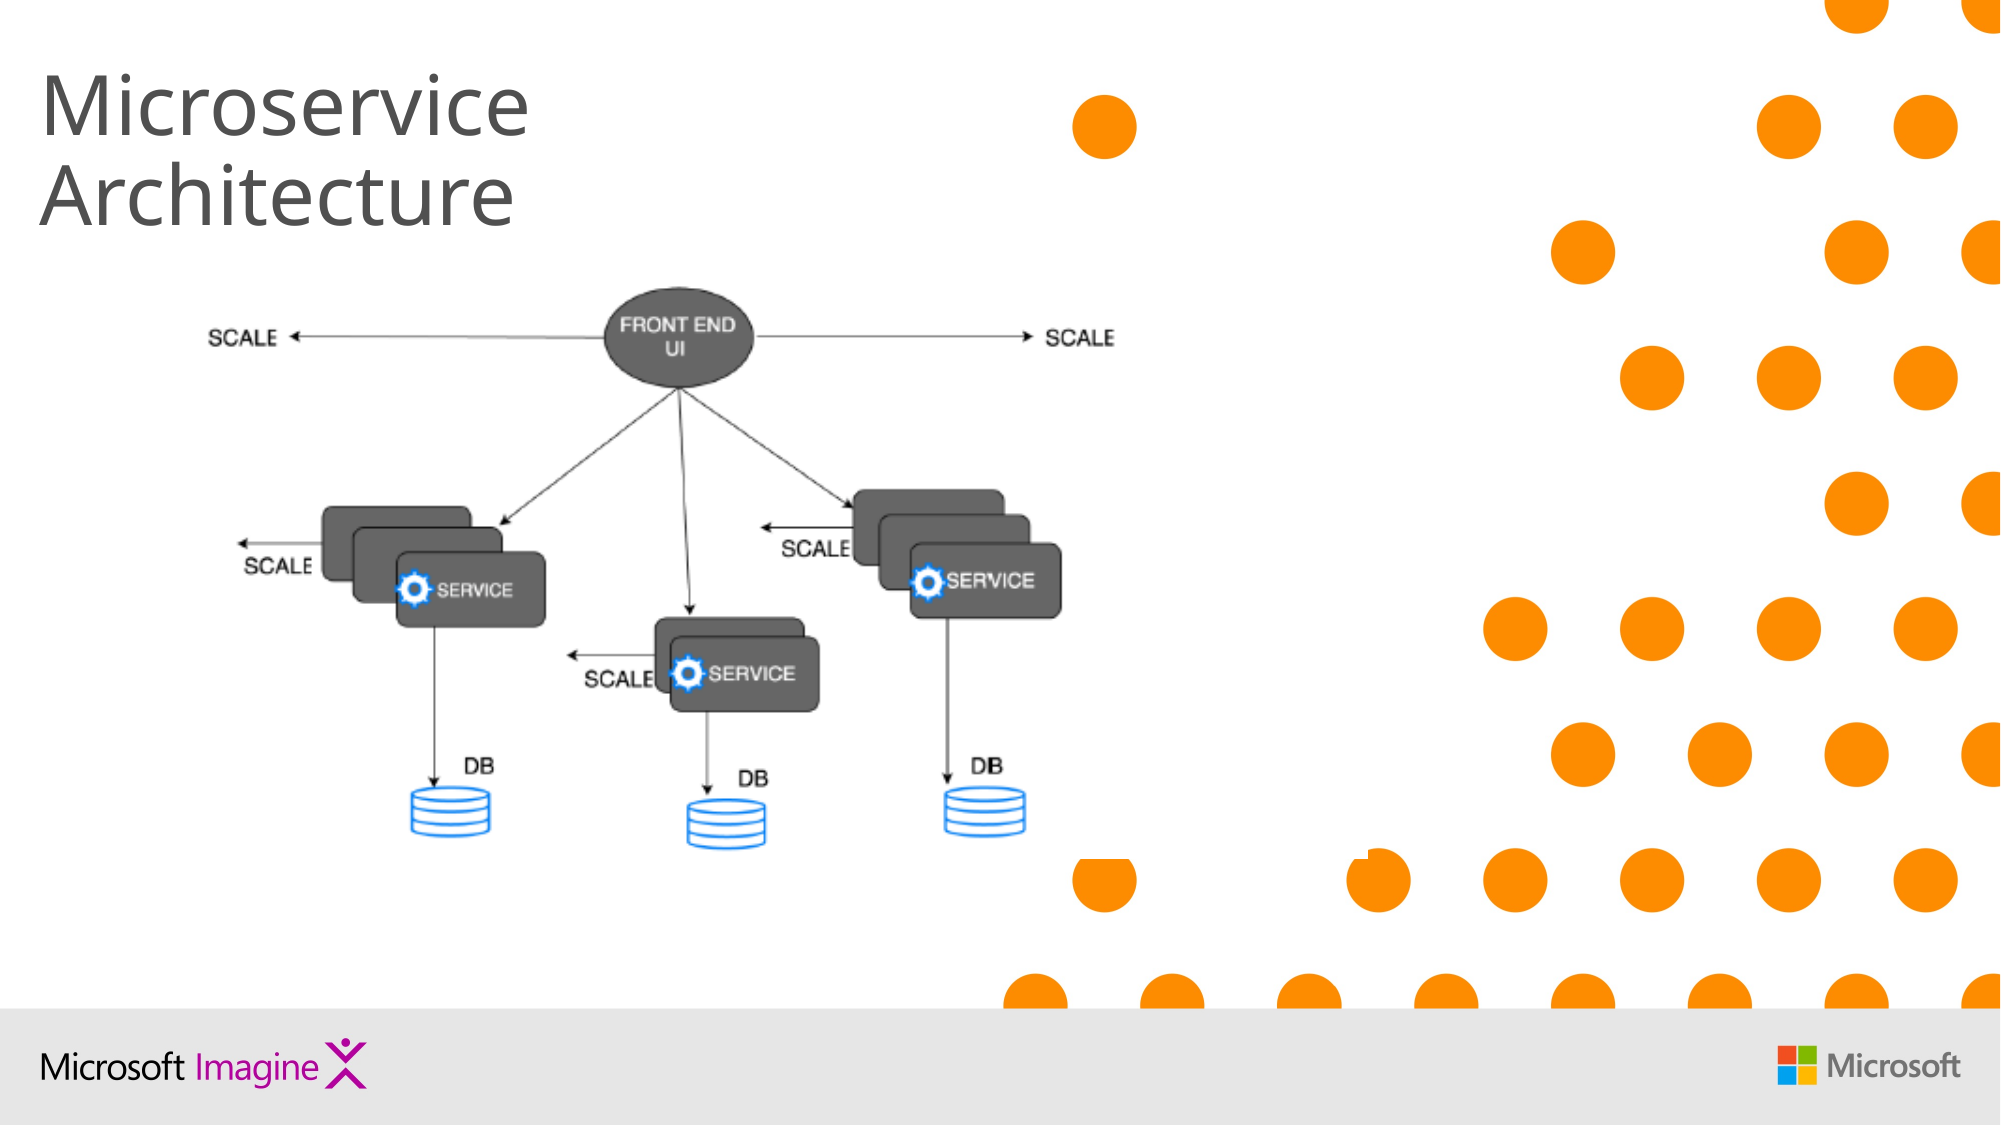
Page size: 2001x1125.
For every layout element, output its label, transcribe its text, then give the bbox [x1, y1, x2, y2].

list Microservice Architecture [25, 56, 1024, 157]
picture [0, 0, 2001, 1125]
